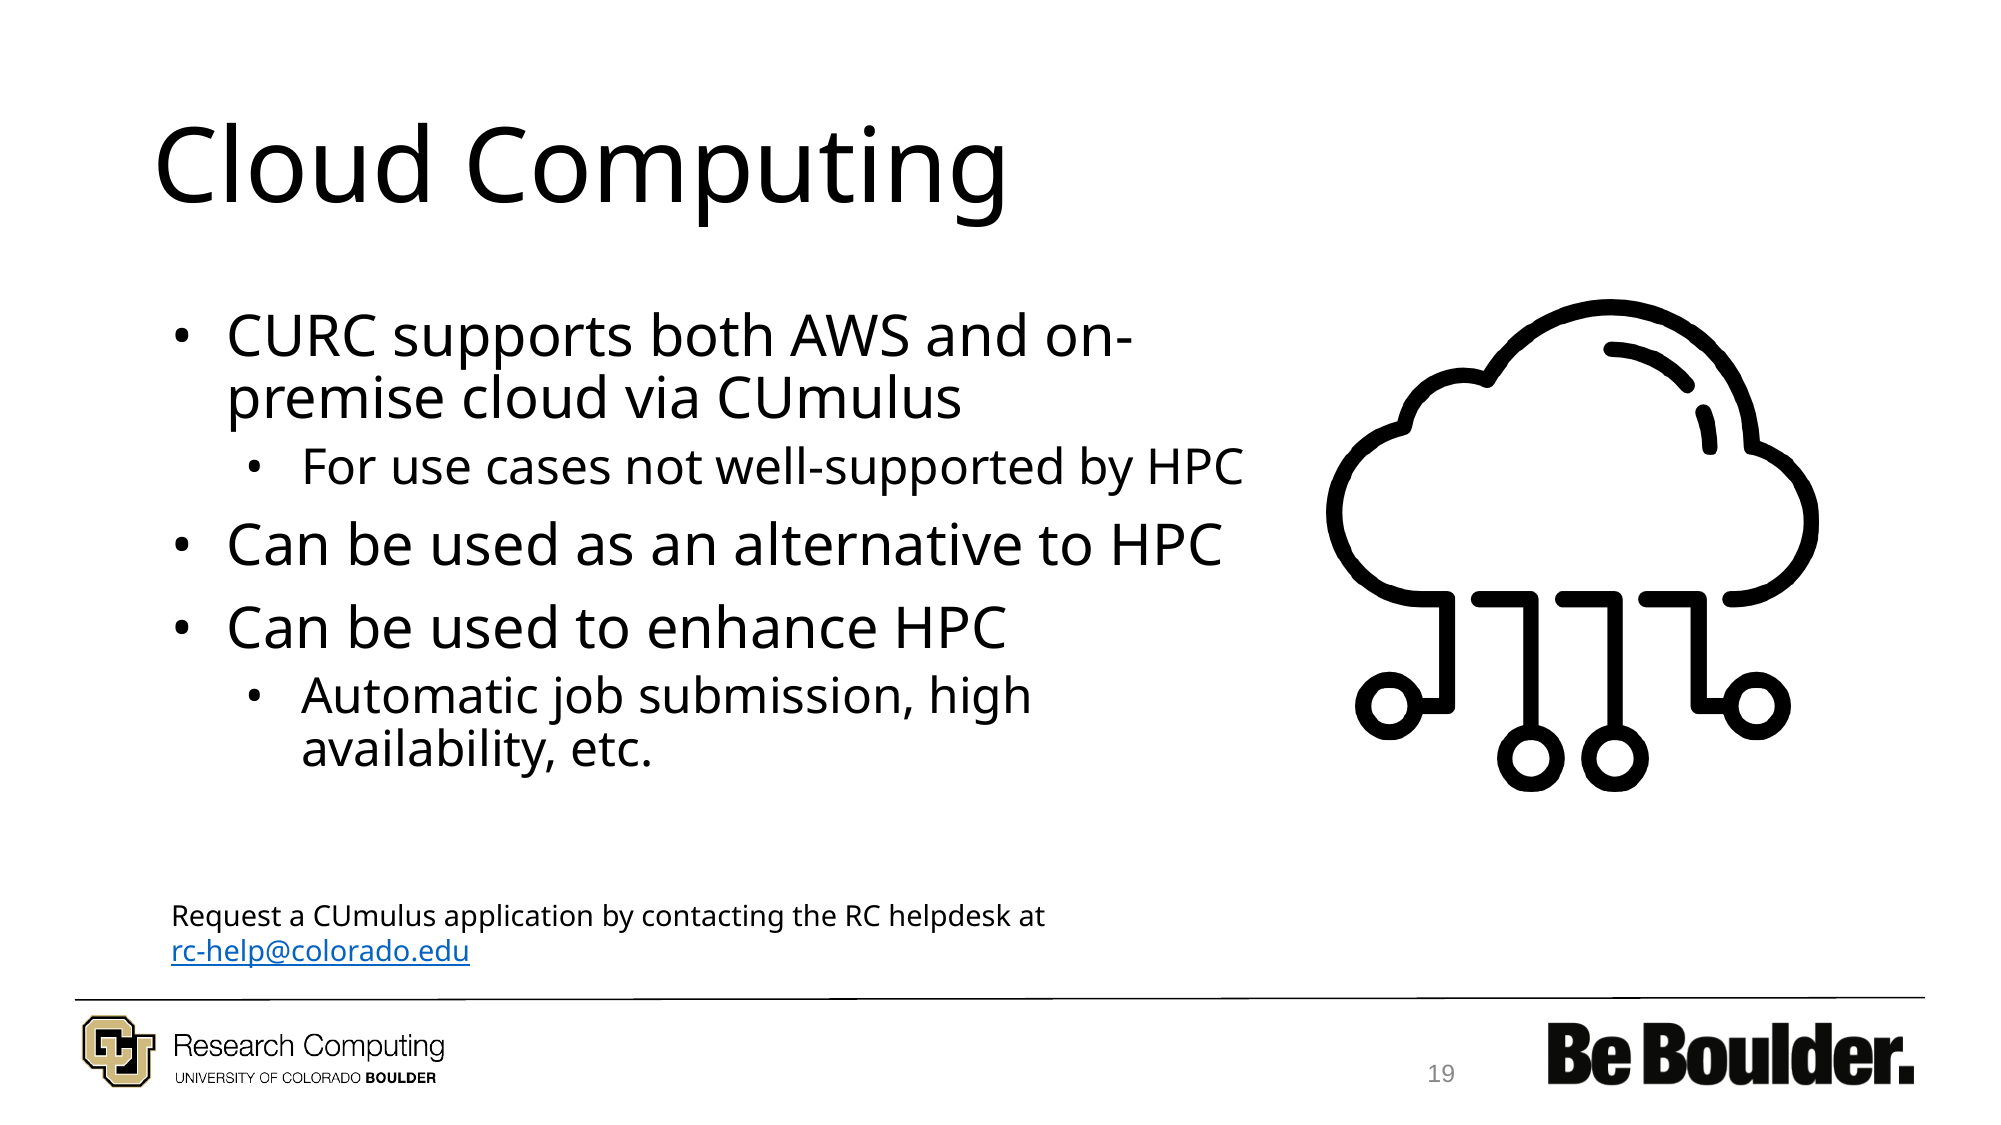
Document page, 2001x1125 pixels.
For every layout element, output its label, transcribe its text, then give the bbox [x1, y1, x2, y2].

title Cloud Computing [137, 59, 1863, 278]
list CURC supports both AWS and on-premise cloud via CUmulus For use cases not well-supported by HPC Can be used as an alternative to HPC Can be used to enhance HPC Automatic job submission, high availability, etc. Request a CUmulus application by contacting the RC helpdesk at rc-help@colorado.edu [137, 299, 1298, 983]
picture [81, 1015, 444, 1088]
picture [1524, 1015, 1938, 1088]
slide_number 19 [1412, 1042, 1525, 1103]
picture [1325, 299, 1819, 793]
